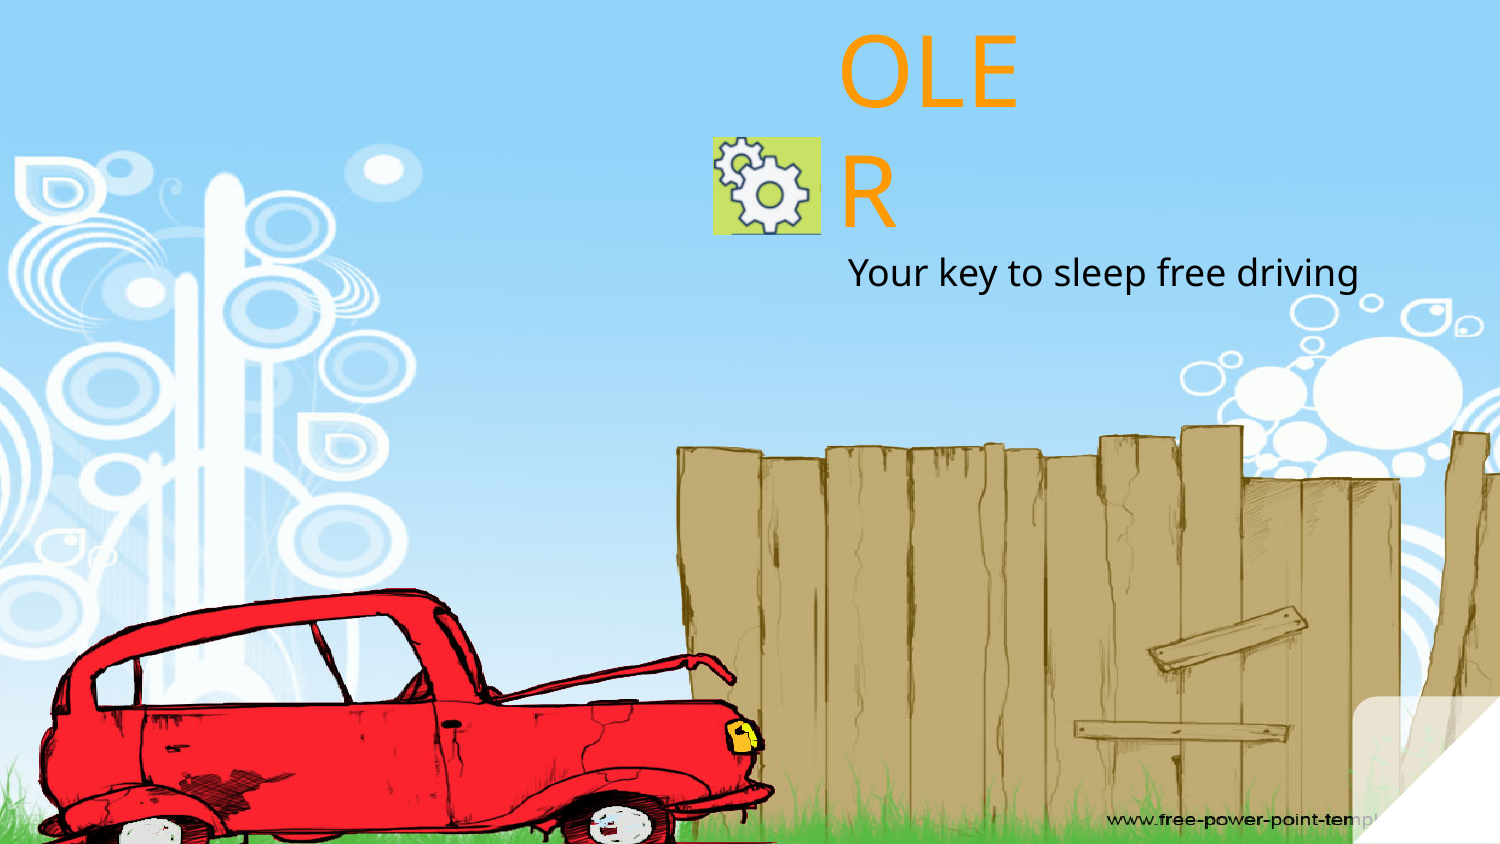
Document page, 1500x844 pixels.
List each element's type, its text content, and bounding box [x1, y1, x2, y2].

title OLER [821, 109, 1058, 263]
subtitle Your key to sleep free driving [832, 233, 1500, 305]
picture [0, 0, 1500, 844]
